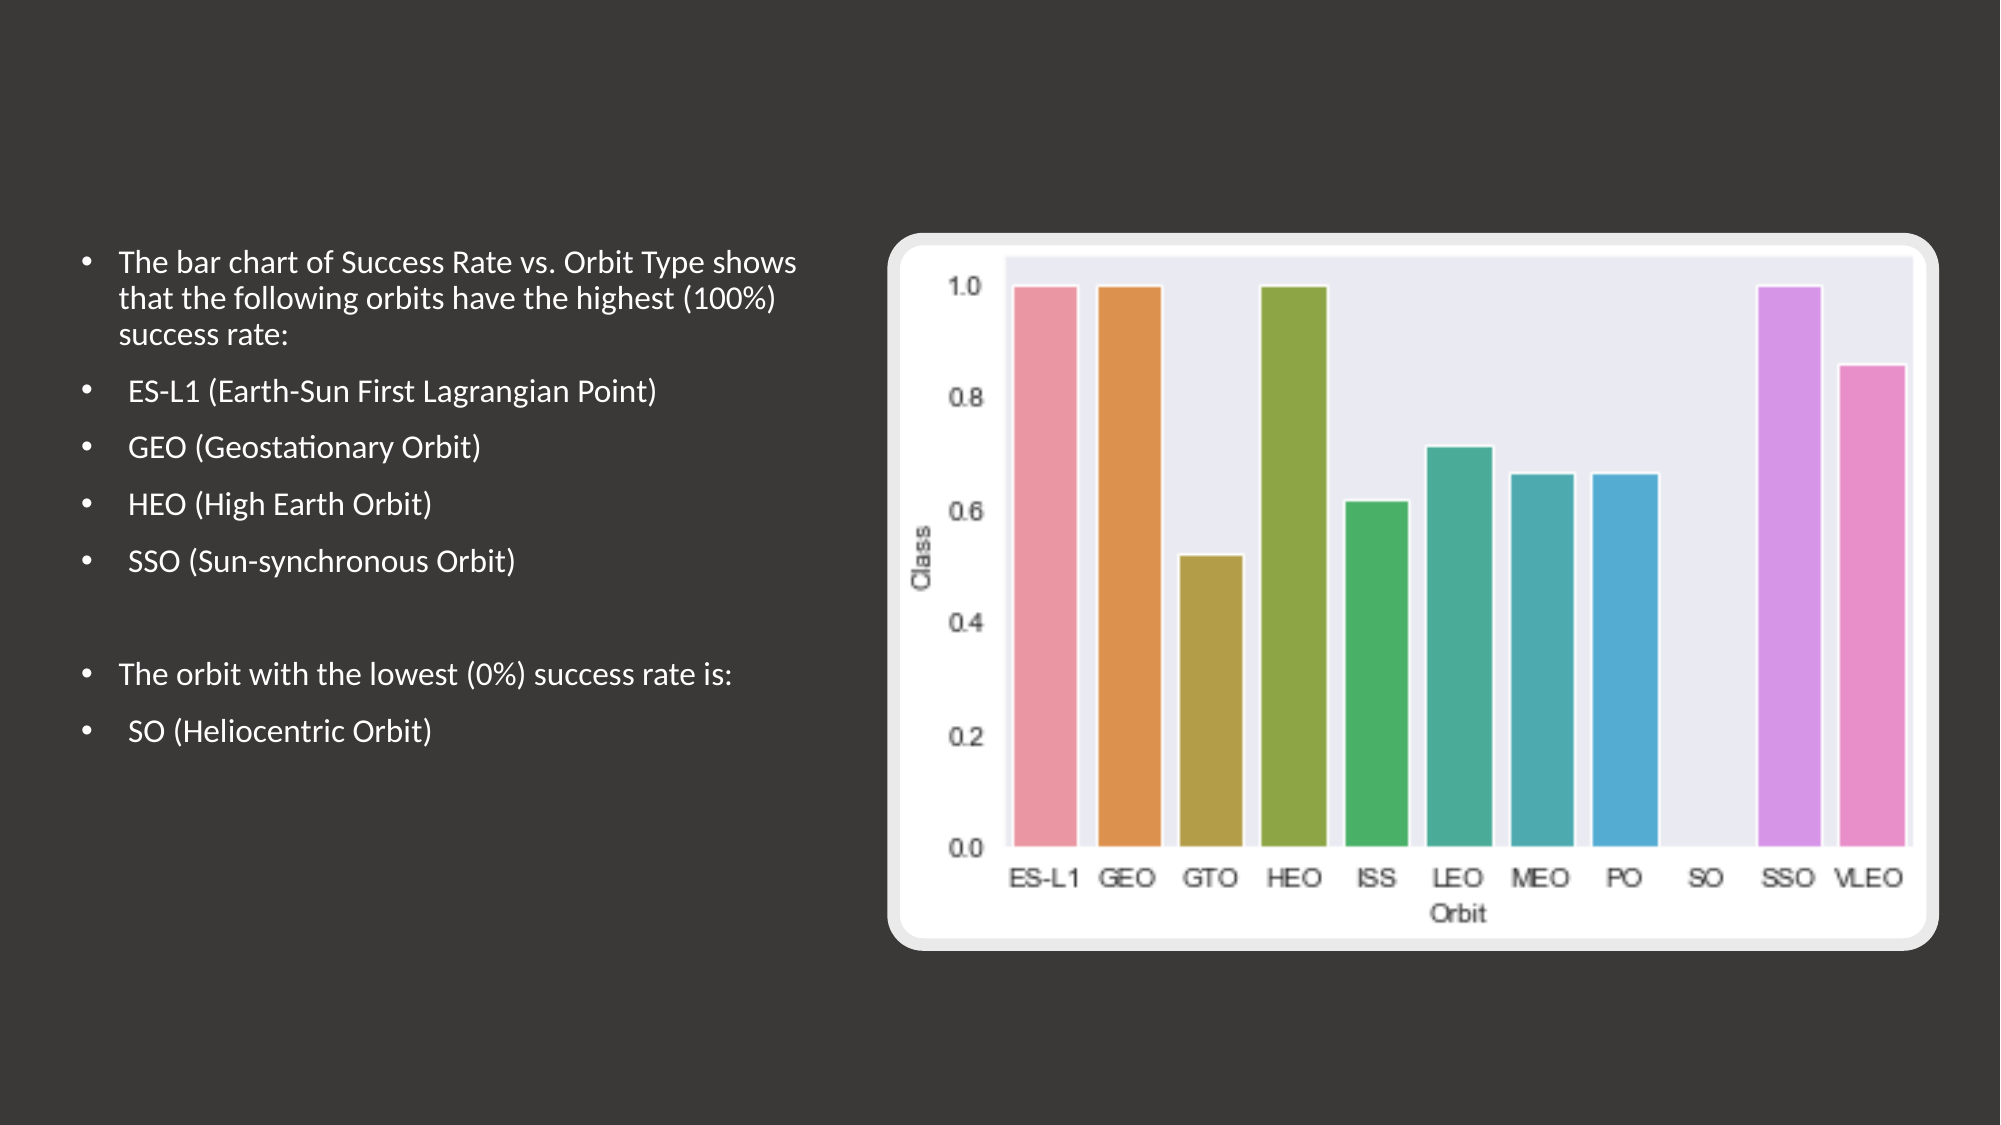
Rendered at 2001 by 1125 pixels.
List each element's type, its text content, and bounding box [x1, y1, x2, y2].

picture [893, 239, 1933, 945]
list The bar chart of Success Rate vs. Orbit Type shows that the following orbits have the highest (100%) success rate: ES-L1 (Earth-Sun First Lagrangian Point) GEO (Geostationary Orbit) HEO (High Earth Orbit) SSO (Sun-synchronous Orbit) The orbit with the lowest (0%) success rate is: SO (Heliocentric Orbit) [66, 237, 835, 1050]
